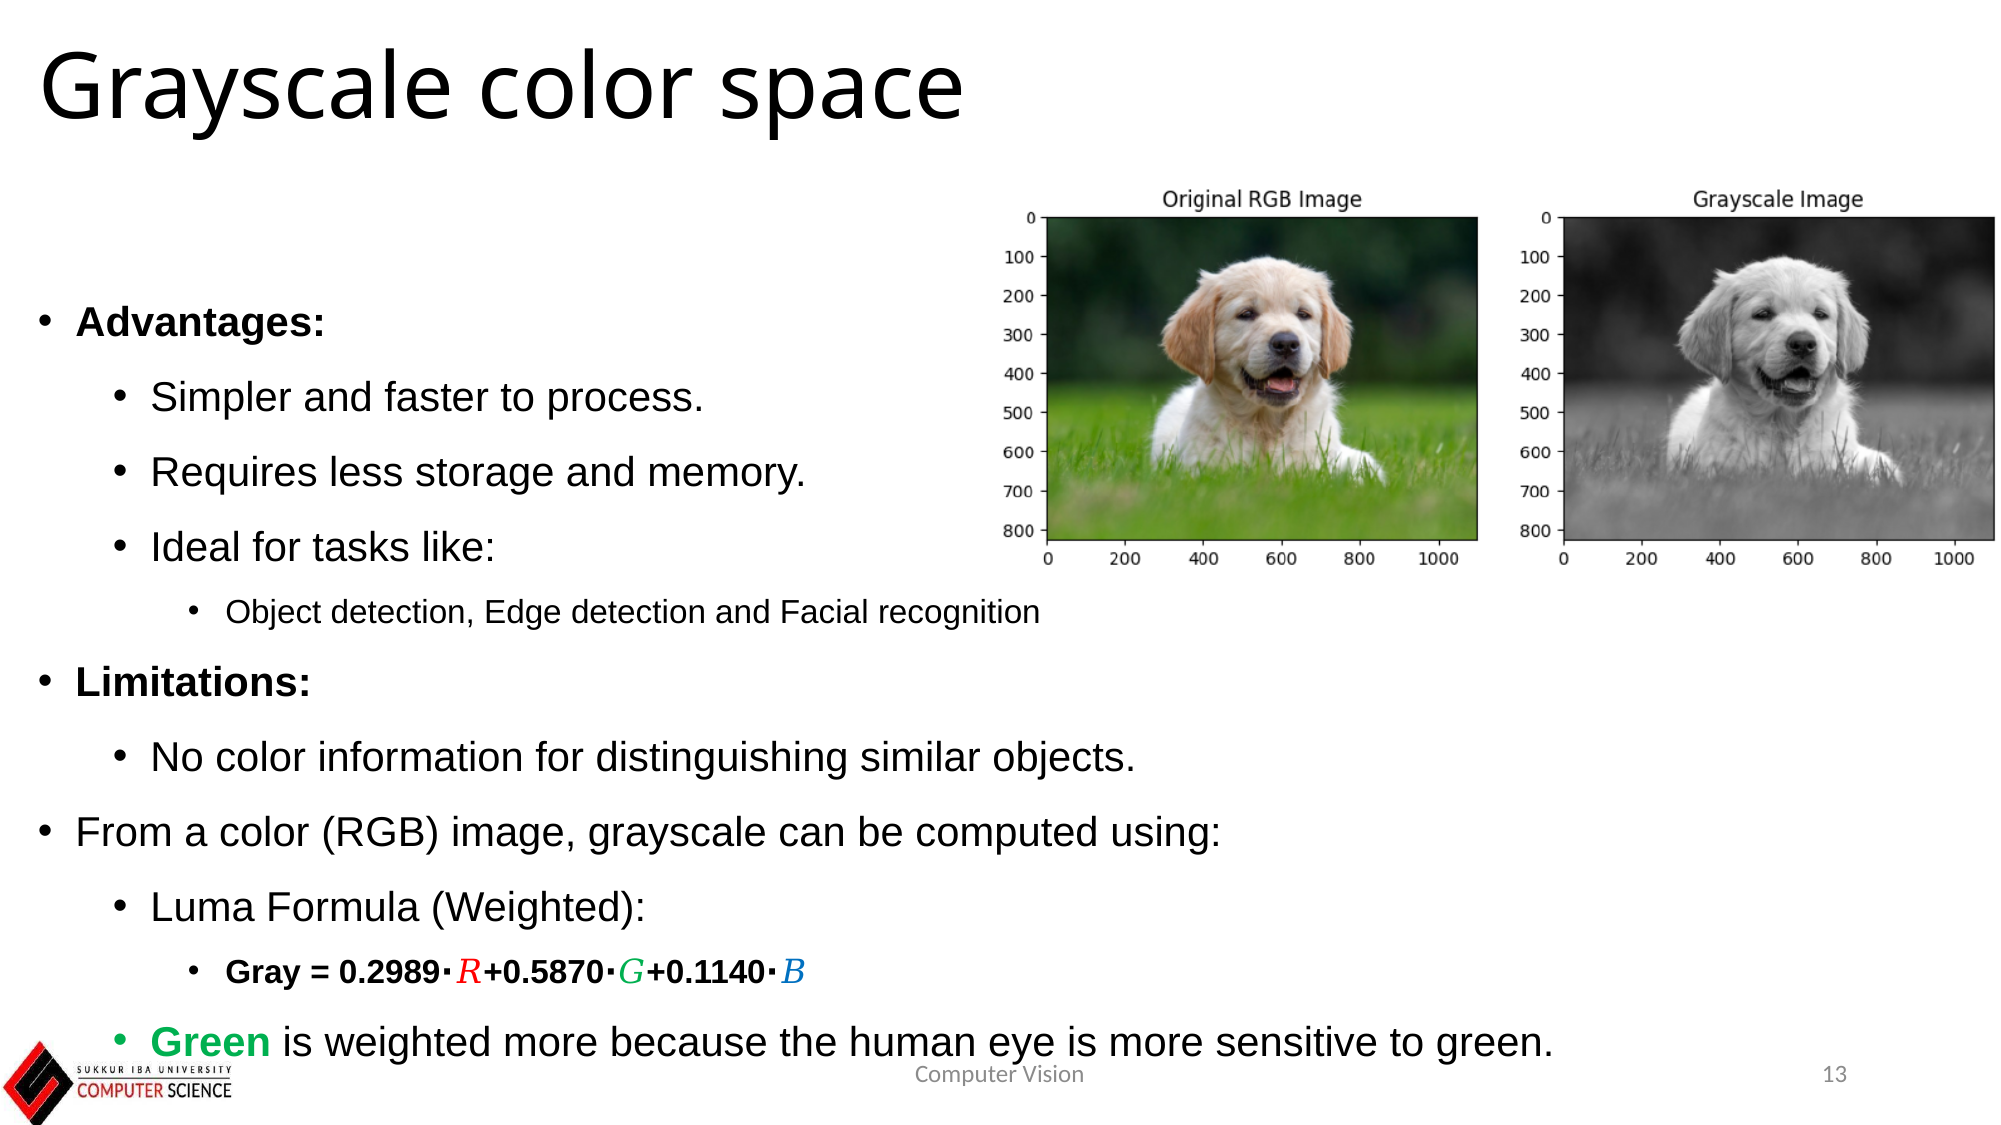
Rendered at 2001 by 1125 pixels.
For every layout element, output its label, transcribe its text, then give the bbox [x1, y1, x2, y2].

list Advantages: Simpler and faster to process. Requires less storage and memory. Ideal for tasks like: Object detection, Edge detection and Facial recognition Limitations: No color information for distinguishing similar objects. From a color (RGB) image, grayscale can be computed using: Luma Formula (Weighted): Gray = 0.2989⋅𝑅+0.5870⋅𝐺+0.1140⋅𝐵 Green is weighted more because the human eye is more sensitive to green. [22, 262, 1883, 1073]
picture [1, 1040, 233, 1125]
title Grayscale color space [0, 0, 2000, 178]
footer Computer Vision [662, 1073, 1338, 1103]
slide_number 13 [1412, 1073, 1863, 1103]
picture [987, 177, 2000, 589]
